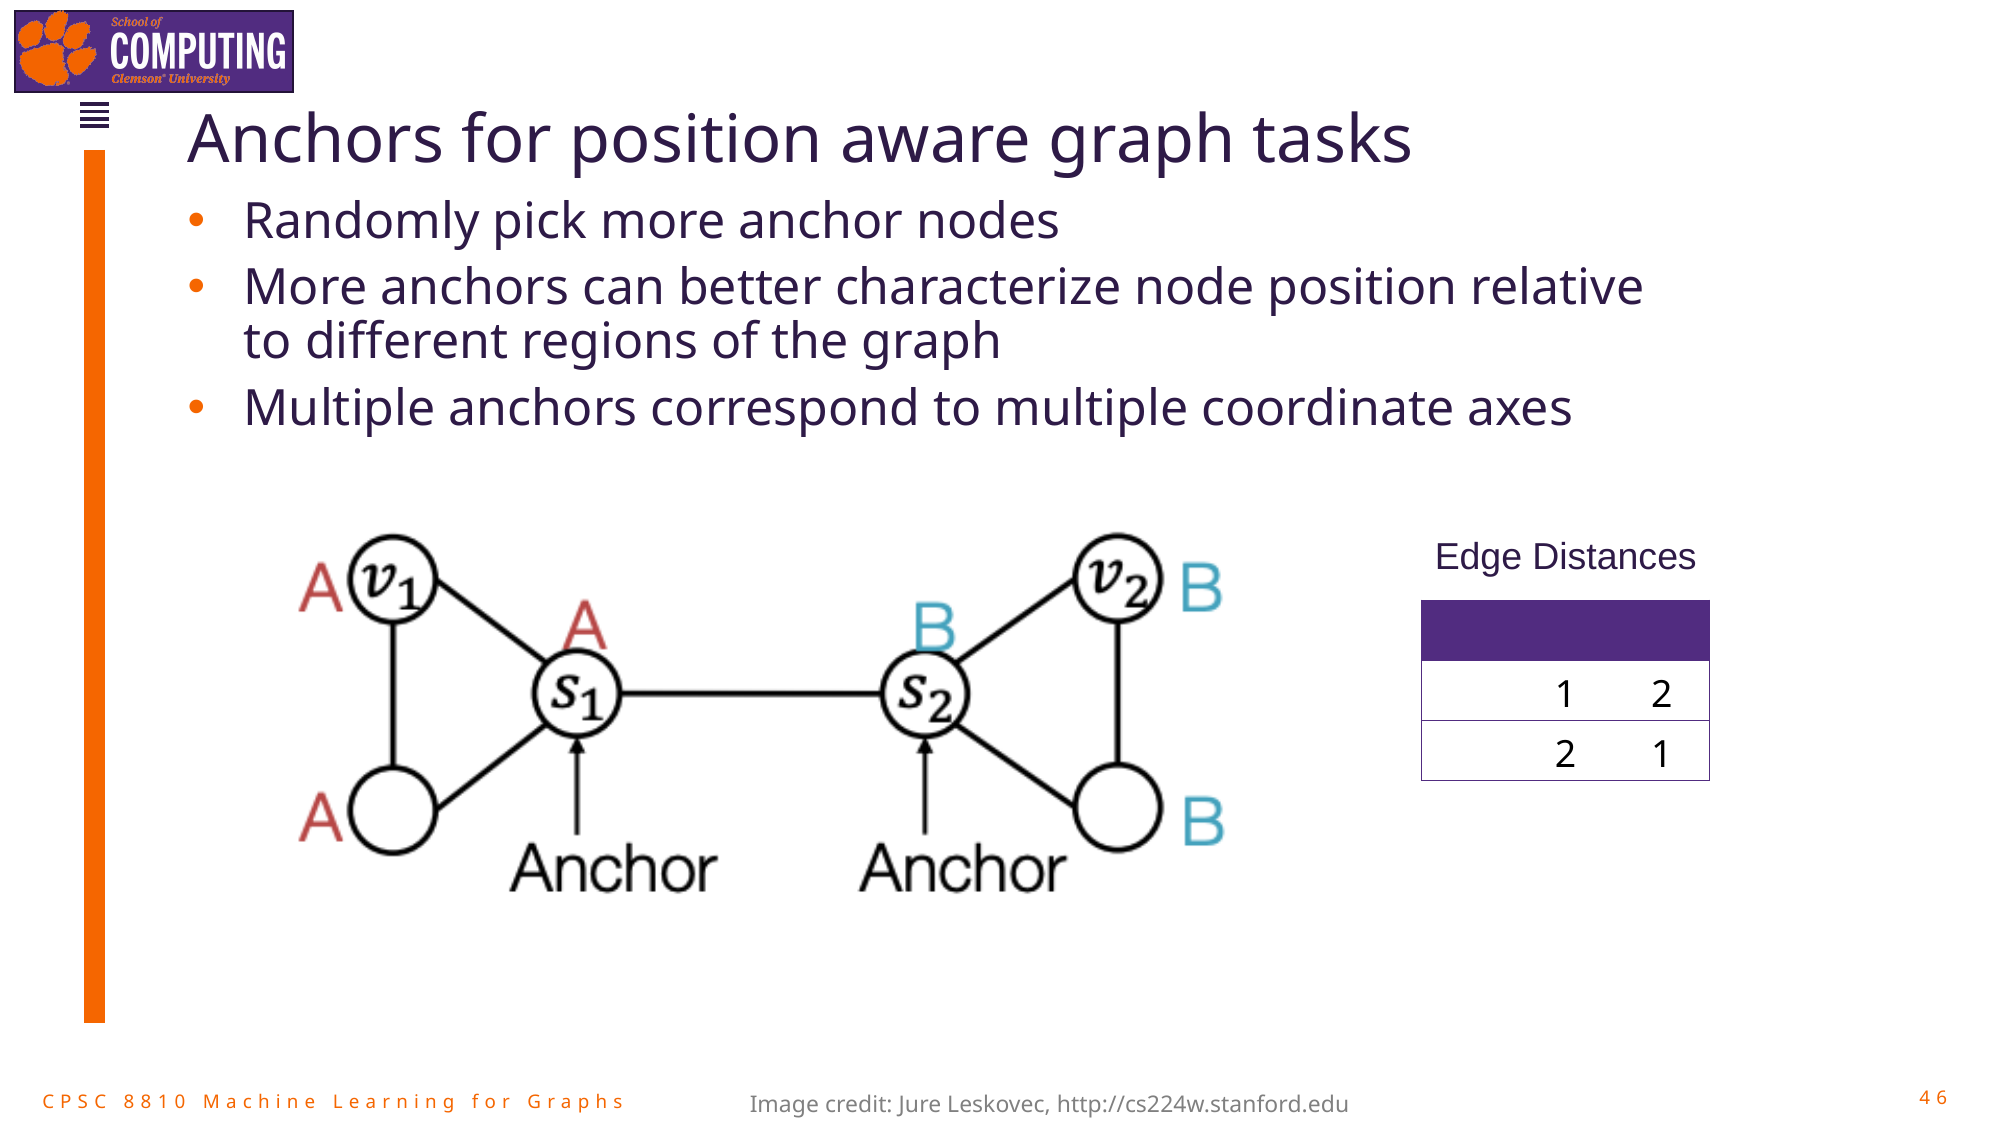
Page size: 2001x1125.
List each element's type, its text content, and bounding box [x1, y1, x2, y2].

picture [18, 10, 285, 86]
text_box Edge Distances [1285, 524, 1846, 585]
picture [266, 516, 1246, 915]
list Randomly pick more anchor nodes More anchors can better characterize node position relative to different regions of the graph Multiple anchors correspond to multiple coordinate axes [187, 195, 1676, 439]
title Anchors for position aware graph tasks [187, 104, 1913, 178]
text_box Image credit: Jure Leskovec, http://cs224w.stanford.edu [734, 1082, 1365, 1125]
